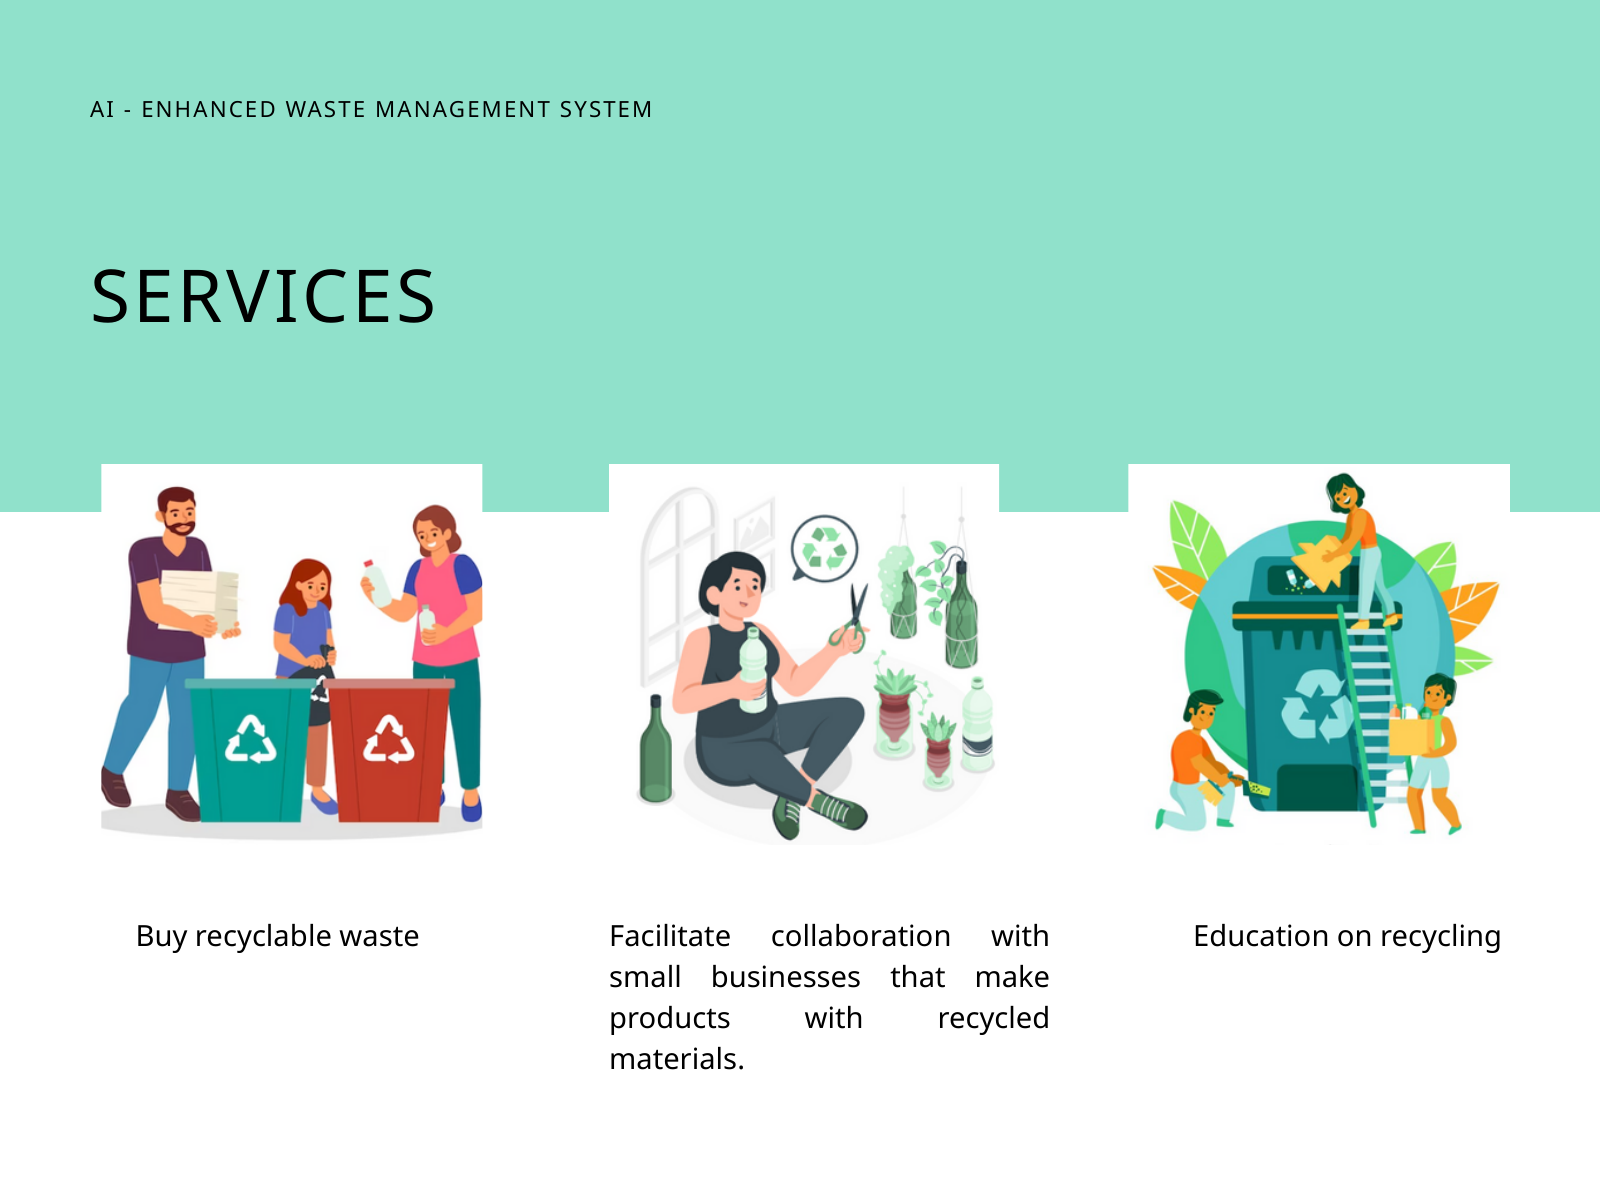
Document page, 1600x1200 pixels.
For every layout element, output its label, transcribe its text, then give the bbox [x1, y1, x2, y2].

text_box Buy recyclable waste [135, 911, 577, 953]
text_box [101, 463, 483, 845]
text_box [1128, 463, 1511, 845]
text_box Facilitate collaboration with small businesses that make products with recycled materials. [609, 911, 1051, 1076]
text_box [608, 463, 1000, 845]
text_box Education on recycling [1193, 911, 1600, 953]
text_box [0, 0, 1600, 513]
